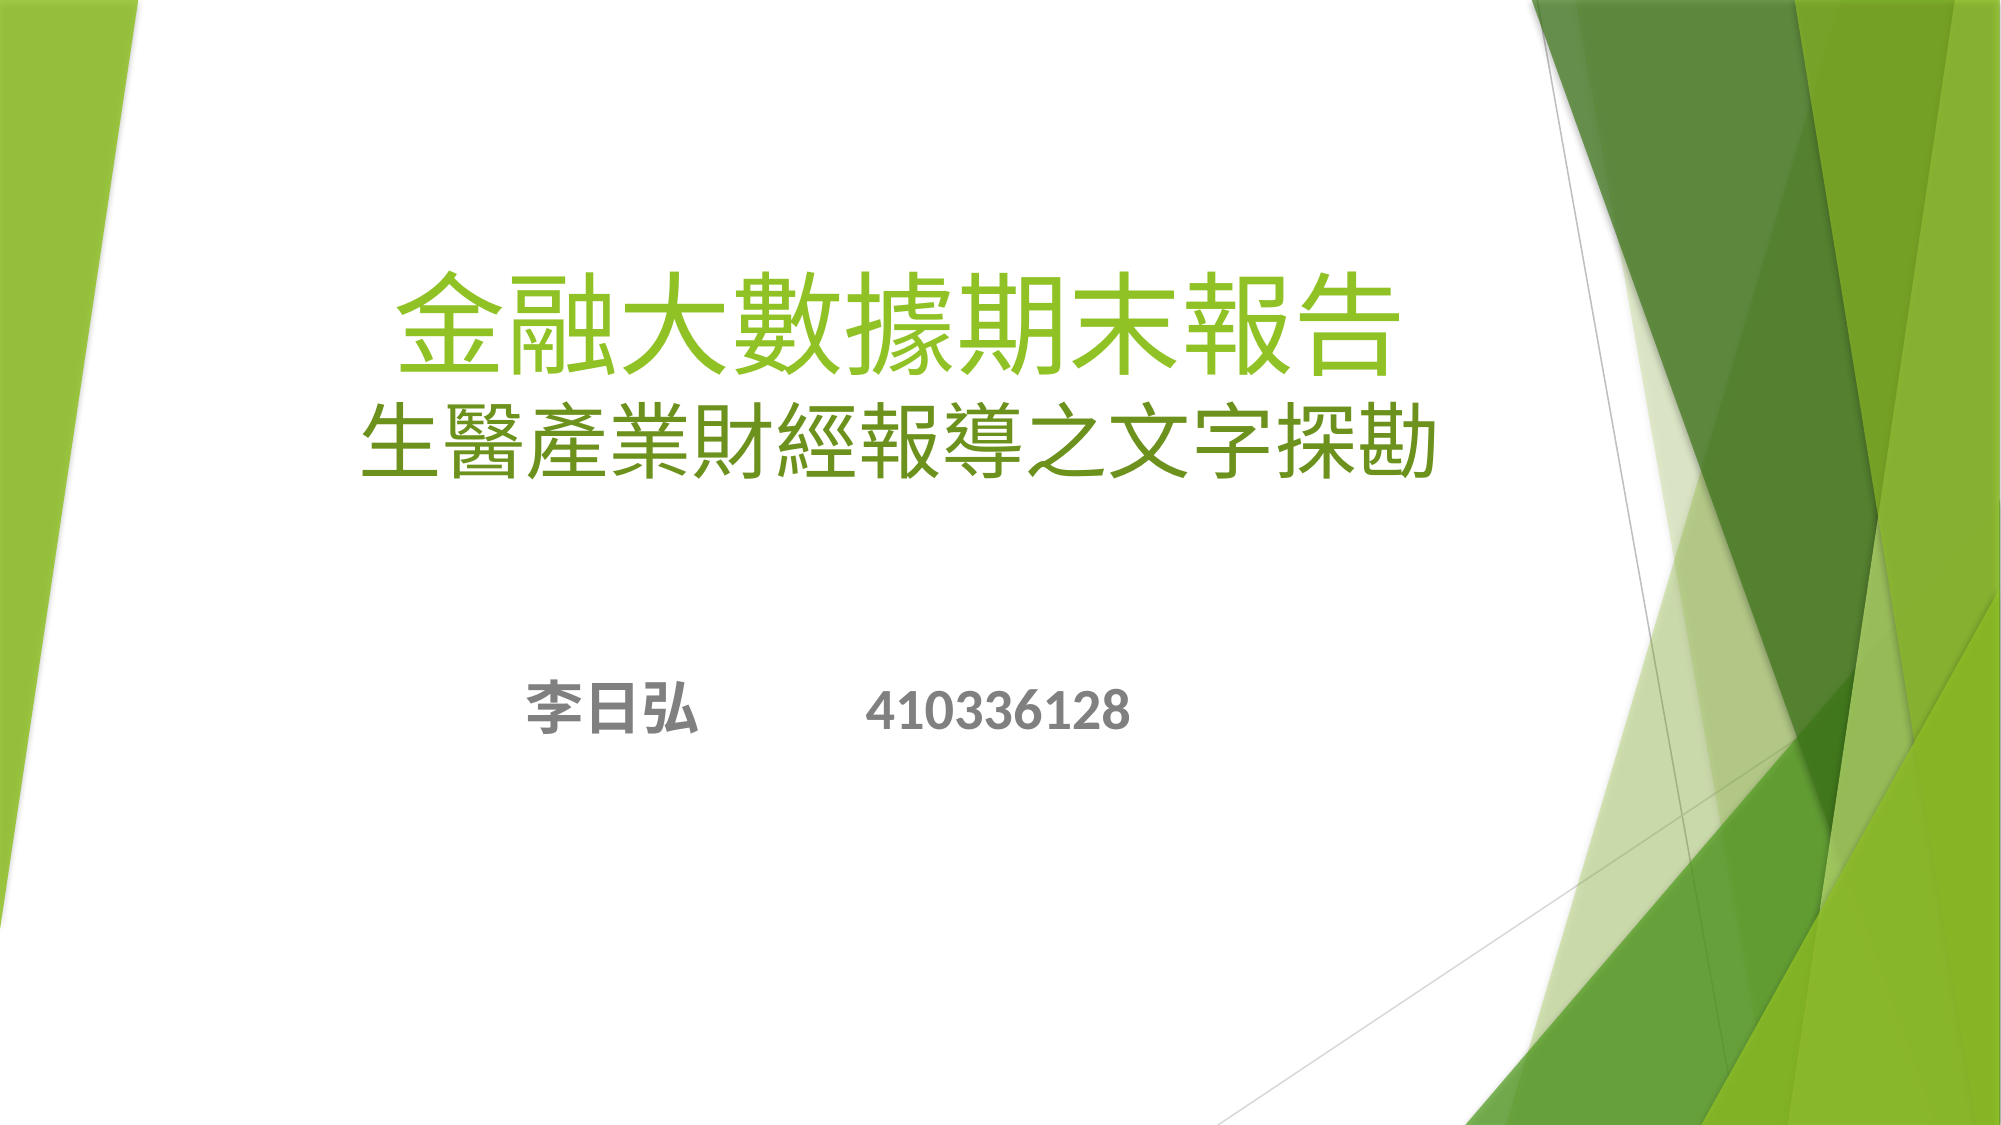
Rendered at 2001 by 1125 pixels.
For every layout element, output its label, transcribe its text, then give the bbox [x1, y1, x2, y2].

title 金融大數據期末報告 生醫產業財經報導之文字探勘 [263, 226, 1538, 497]
subtitle 李日弘 410336128 [111, 664, 1612, 935]
